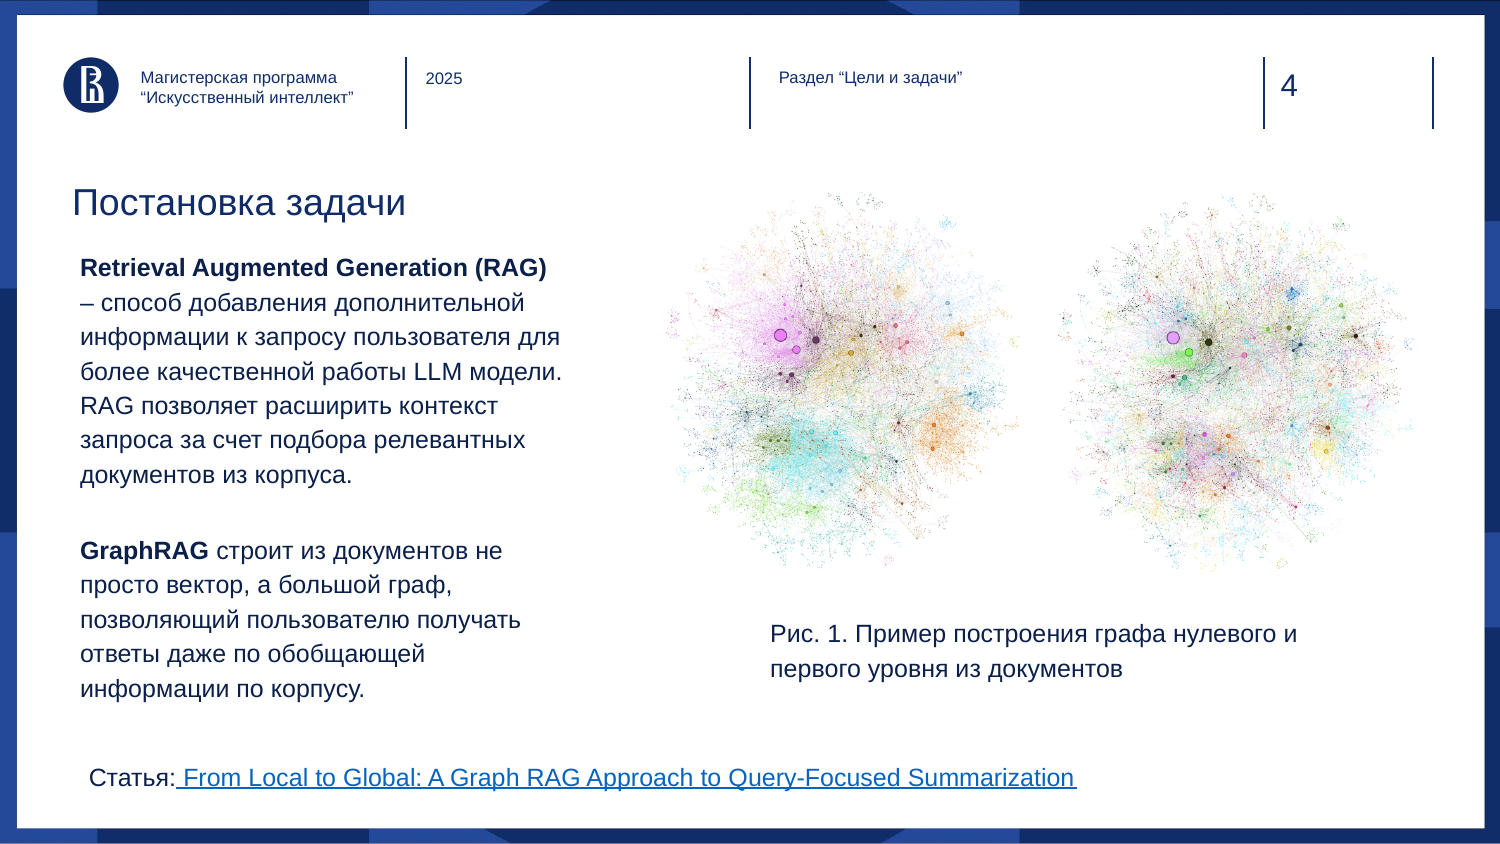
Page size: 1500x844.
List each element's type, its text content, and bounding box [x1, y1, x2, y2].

list Раздел “Цели и задачи” [778, 66, 1013, 118]
text_box Статья: From Local to Global: A Graph RAG Approach to Query-Focused Summarization [73, 741, 1427, 806]
title Постановка задачи [72, 178, 604, 274]
list 2025 [425, 67, 681, 118]
text_box Рис. 1. Пример построения графа нулевого и первого уровня из документов [755, 598, 1352, 698]
list Retrieval Augmented Generation (RAG) – способ добавления дополнительной информации к запросу пользователя для более качественной работы LLM модели. RAG позволяет расширить контекст запроса за счет подбора релевантных документов из корпуса. [80, 247, 565, 530]
list Магистерская программа “Искусственный интеллект” [140, 66, 375, 118]
list GraphRAG строит из документов не просто вектор, а большой граф, позволяющий пользователю получать ответы даже по обобщающей информации по корпусу. [80, 530, 576, 741]
picture [0, 0, 1500, 844]
